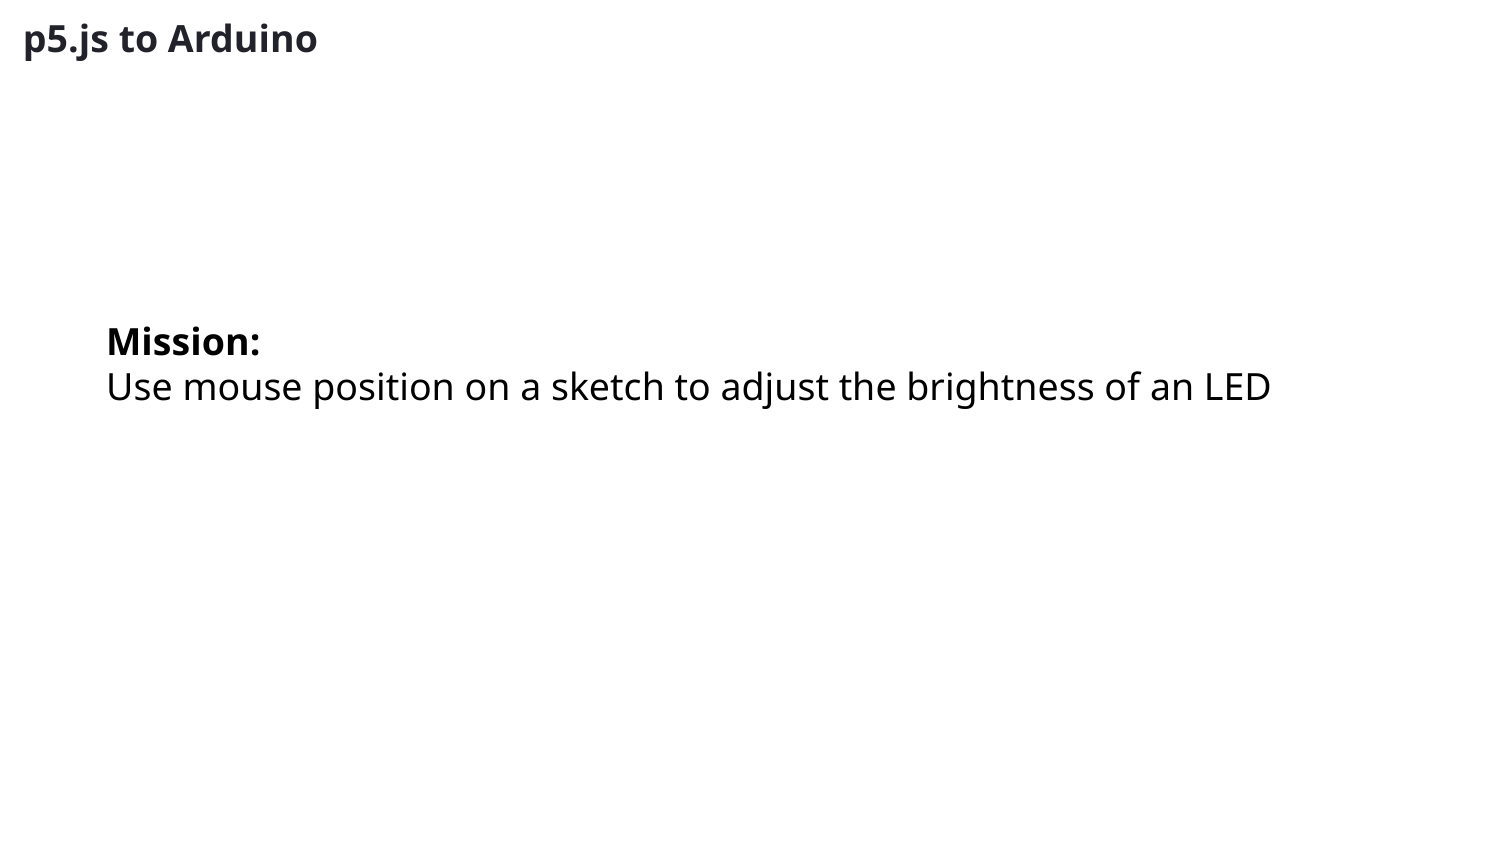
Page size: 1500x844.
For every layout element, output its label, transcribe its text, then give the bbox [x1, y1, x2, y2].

title p5.js to Arduino [7, 0, 1406, 94]
text_box Mission: Use mouse position on a sketch to adjust the brightness of an LED [91, 223, 1409, 503]
